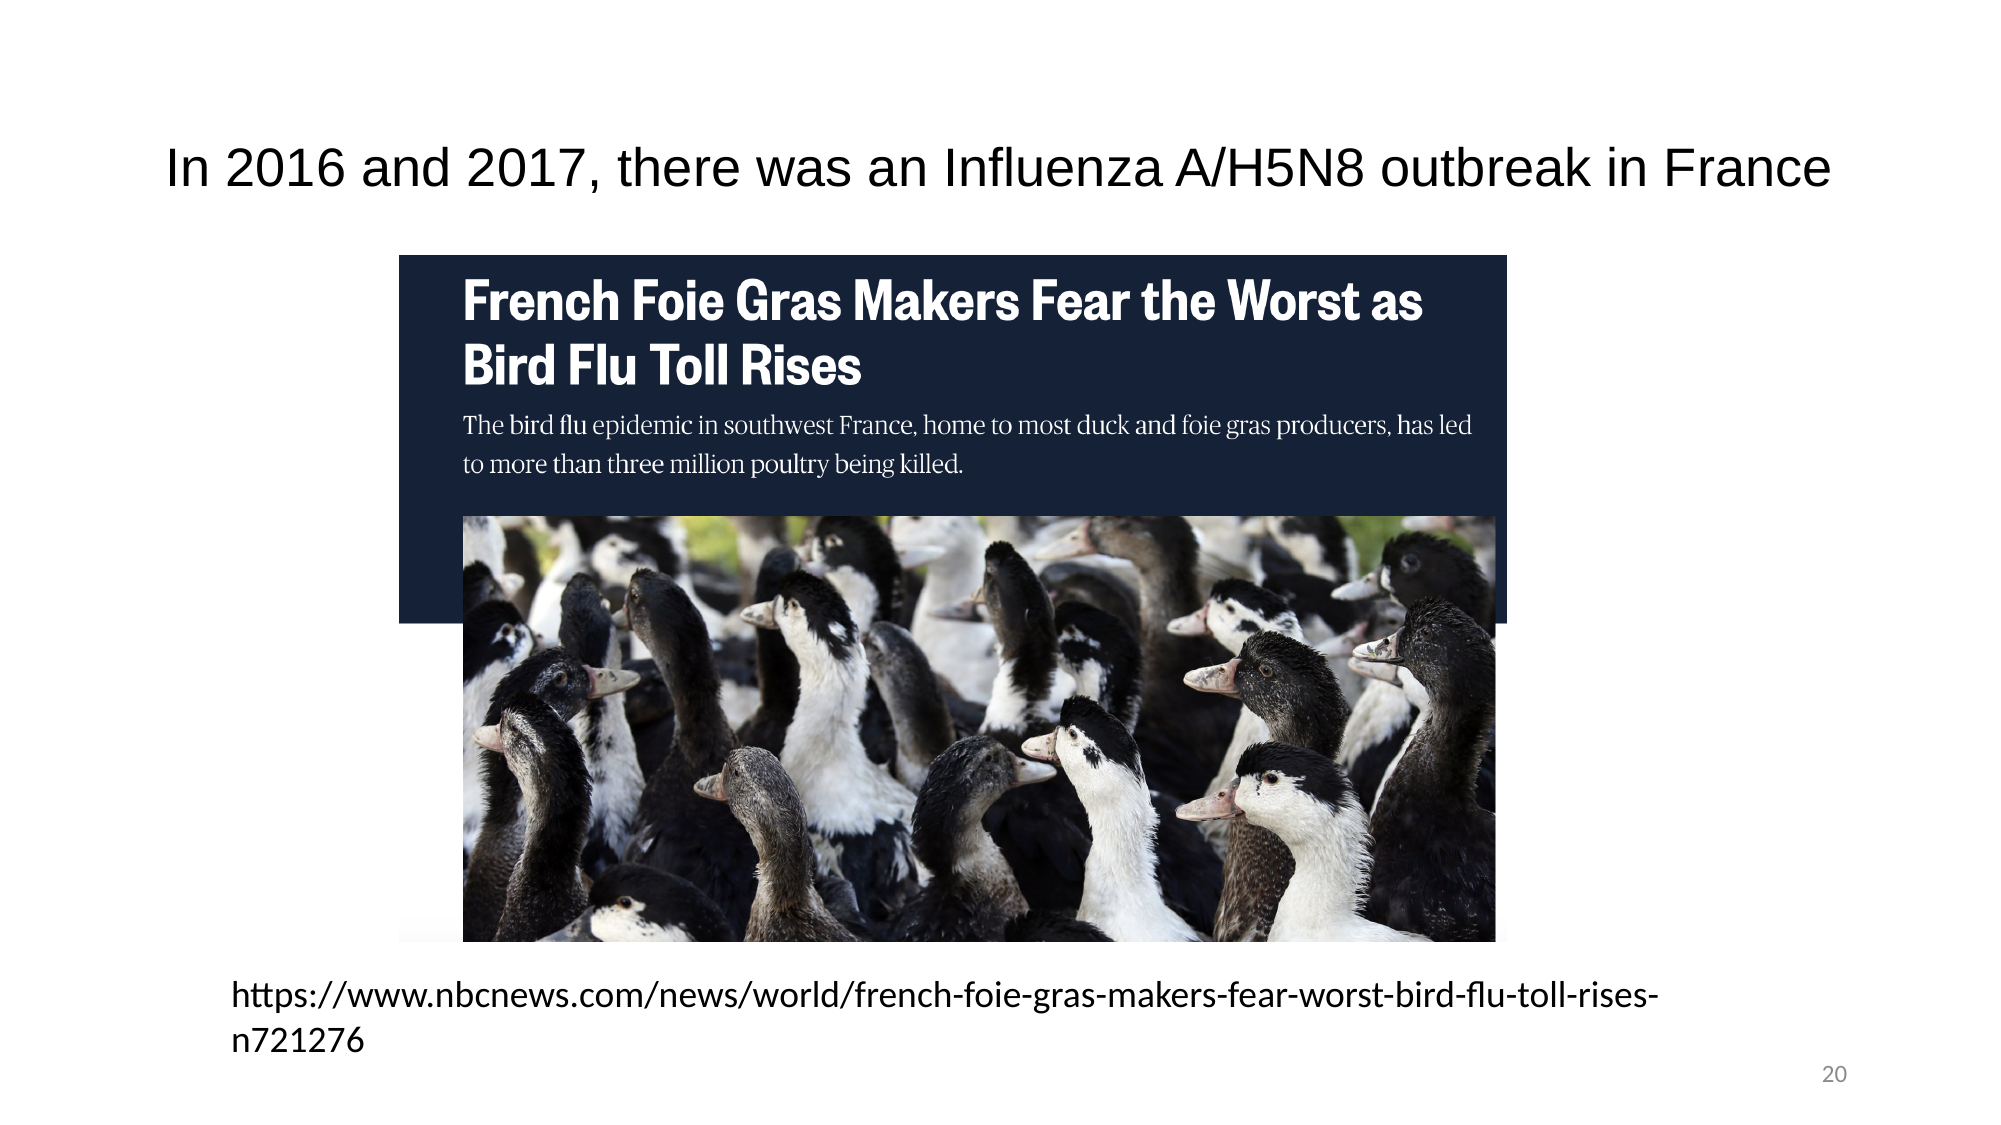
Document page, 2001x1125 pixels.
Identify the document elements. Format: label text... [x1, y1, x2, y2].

picture [399, 255, 1507, 942]
slide_number 20 [1412, 1042, 1863, 1103]
text_box https://www.nbcnews.com/news/world/french-foie-gras-makers-fear-worst-bird-flu-toll-rises-n721276 [216, 962, 1690, 1068]
title In 2016 and 2017, there was an Influenza A/H5N8 outbreak in France [137, 59, 1863, 278]
